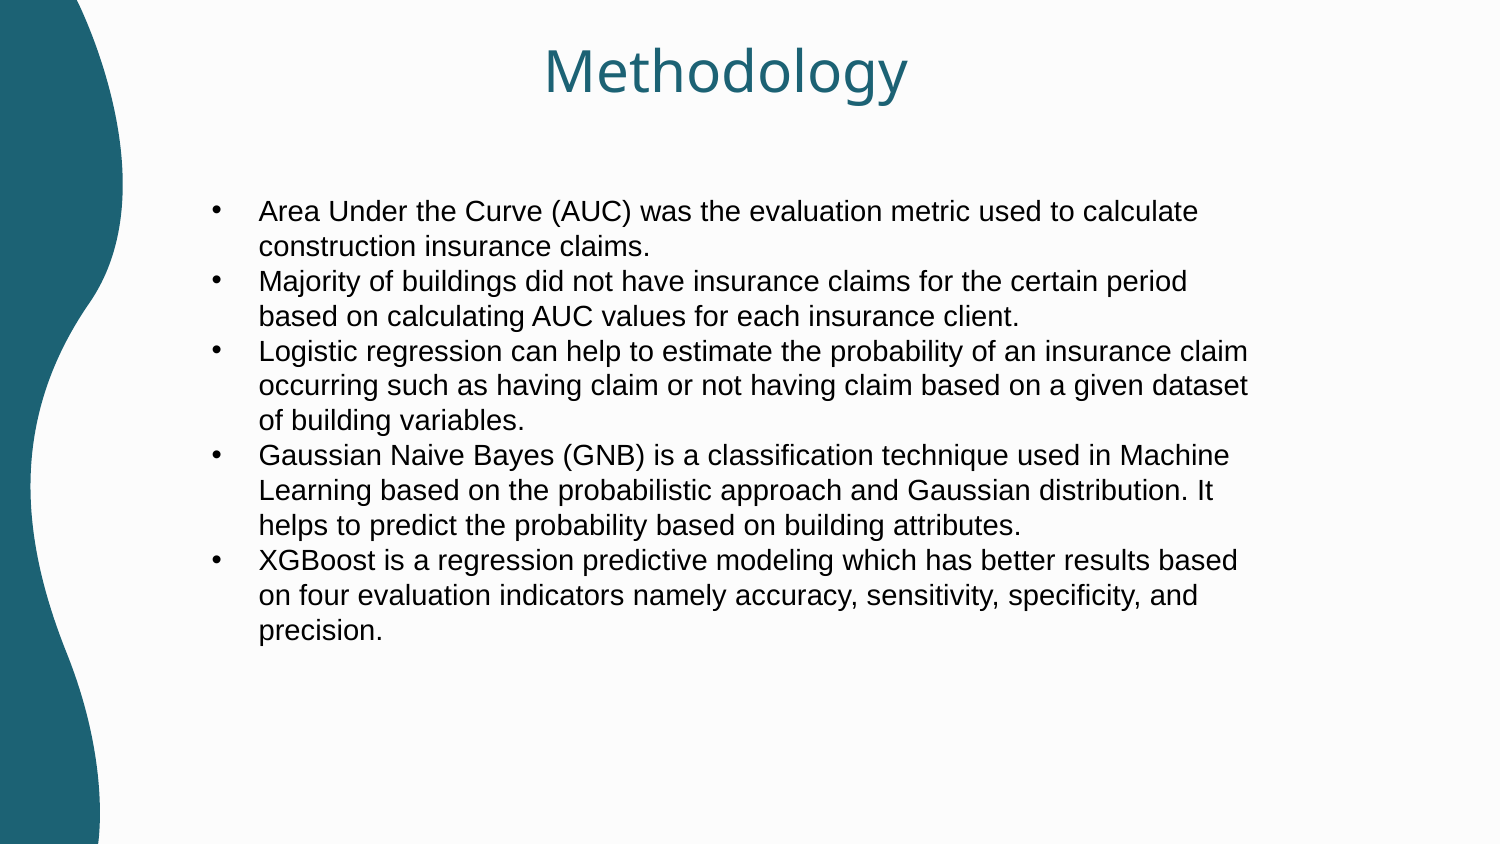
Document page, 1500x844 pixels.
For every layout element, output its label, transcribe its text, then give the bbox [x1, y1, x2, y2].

title Methodology [296, 19, 1156, 114]
text_box Area Under the Curve (AUC) was the evaluation metric used to calculate construction insurance claims. Majority of buildings did not have insurance claims for the certain period based on calculating AUC values for each insurance client. Logistic regression can help to estimate the probability of an insurance claim occurring such as having claim or not having claim based on a given dataset of building variables. Gaussian Naive Bayes (GNB) is a classification technique used in Machine Learning based on the probabilistic approach and Gaussian distribution. It helps to predict the probability based on building attributes. XGBoost is a regression predictive modeling which has better results based on four evaluation indicators namely accuracy, sensitivity, specificity, and precision. [196, 184, 1281, 654]
